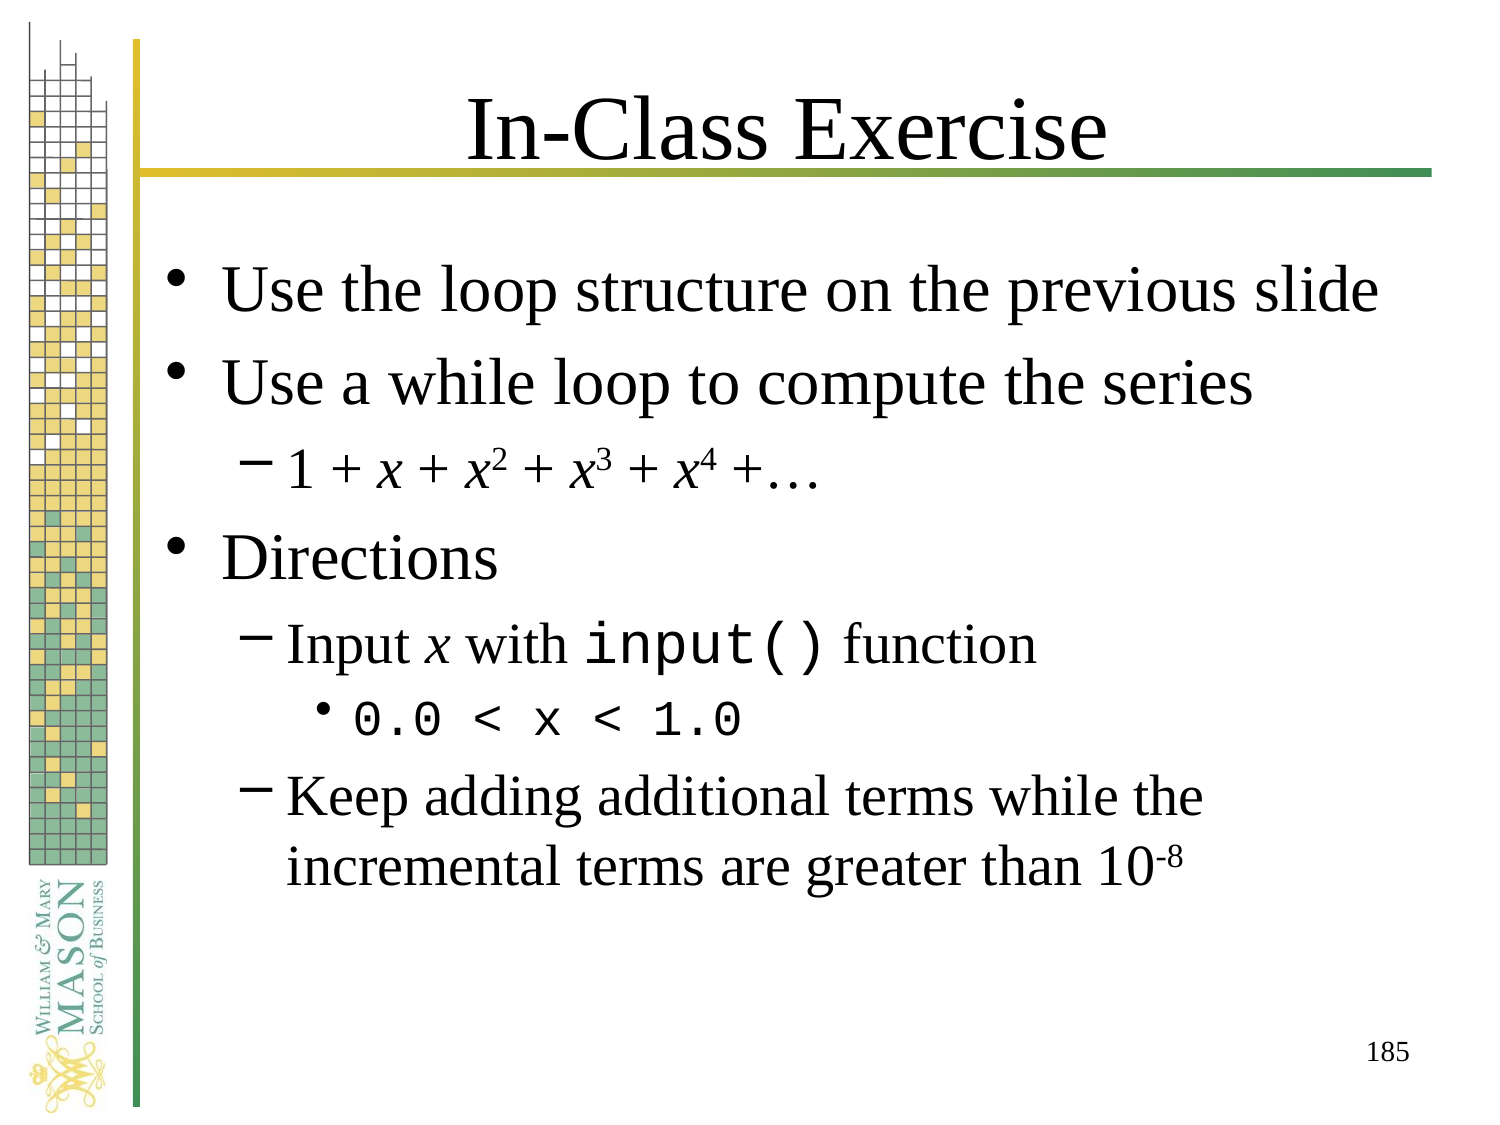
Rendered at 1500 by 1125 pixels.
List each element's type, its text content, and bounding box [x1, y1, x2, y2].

list Use the loop structure on the previous slide Use a while loop to compute the series 1 + x + x2 + x3 + x4 +… Directions Input x with input() function 0.0 < x < 1.0 Keep adding additional terms while the incremental terms are greater than 10-8 [150, 237, 1425, 1005]
title In-Class Exercise [150, 45, 1425, 200]
table_header Description [29, 879, 107, 1113]
slide_number 185 [1048, 1024, 1426, 1103]
